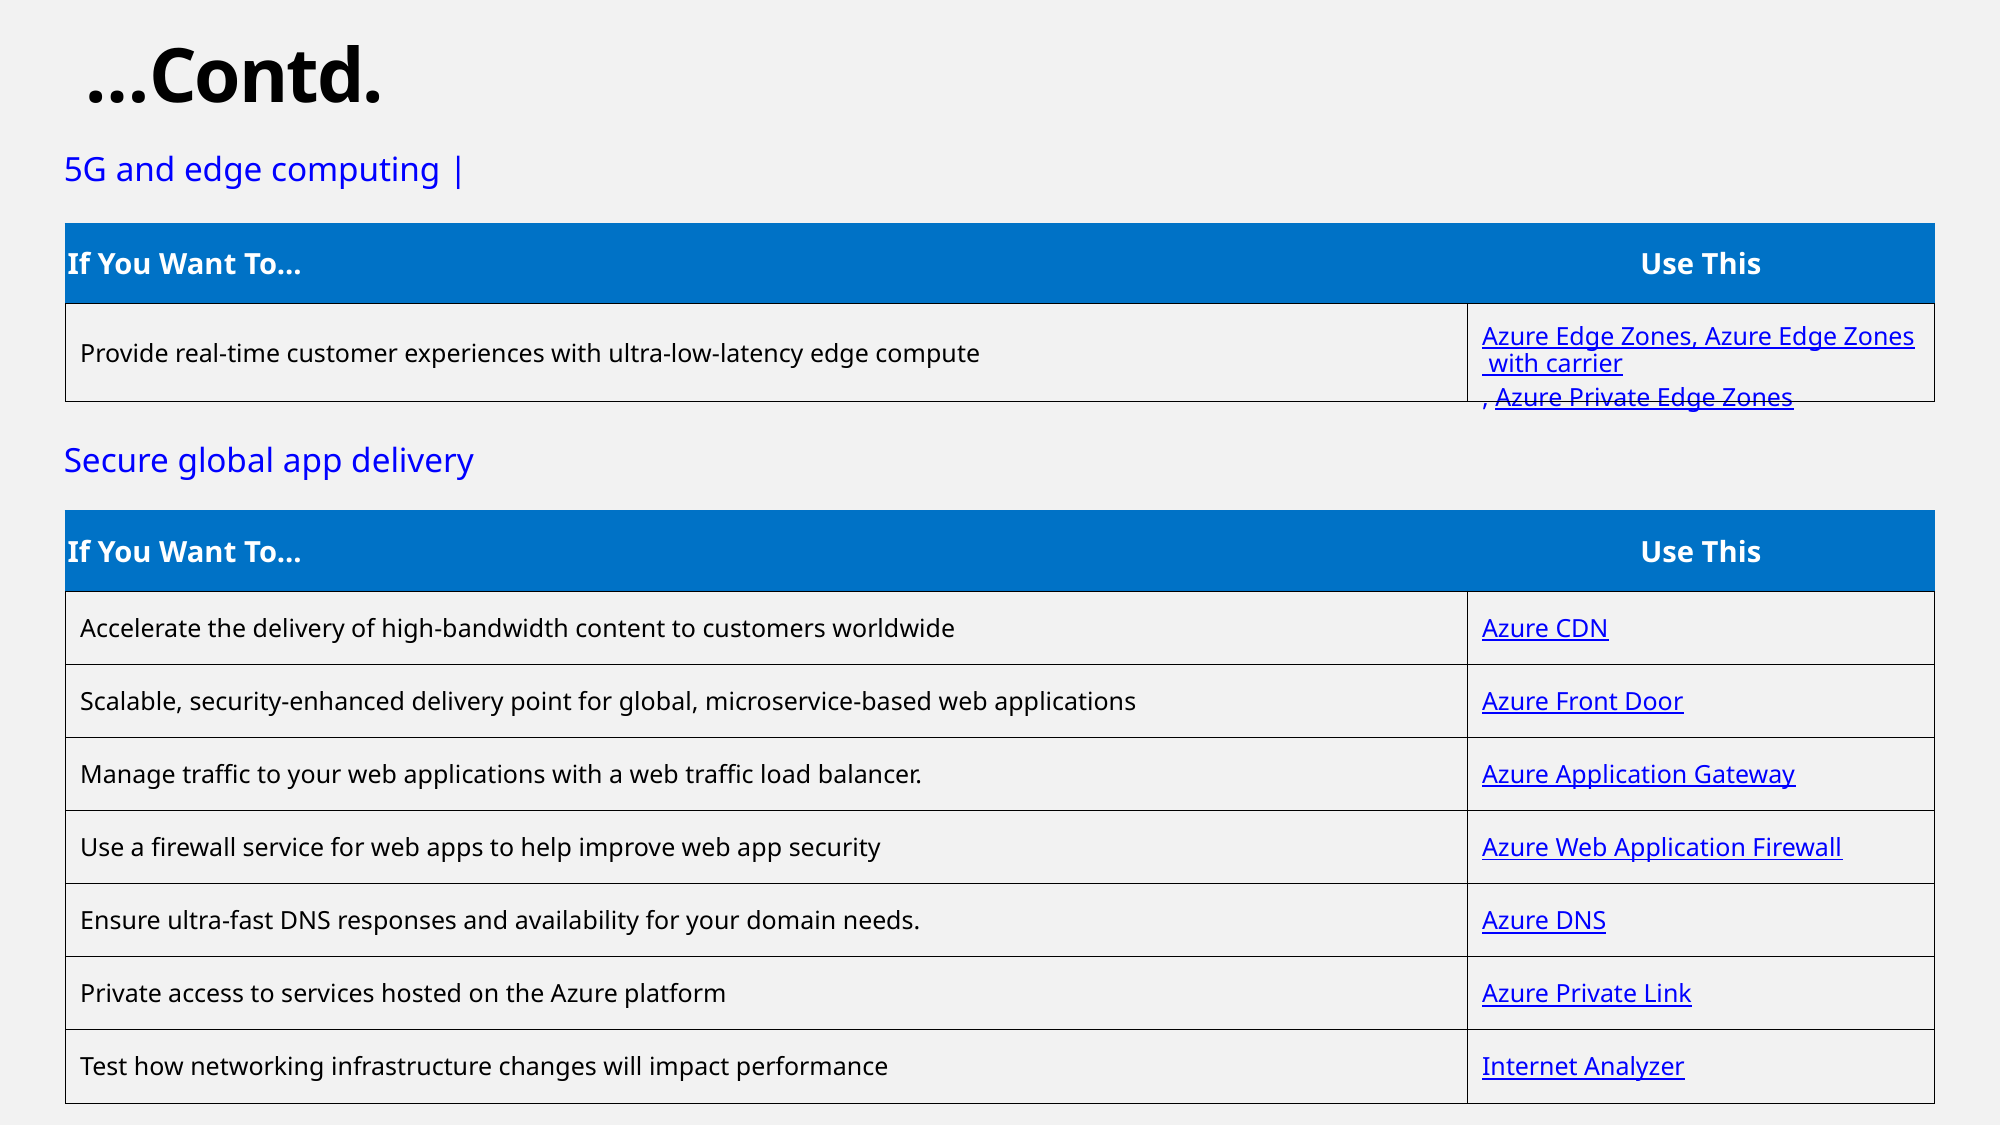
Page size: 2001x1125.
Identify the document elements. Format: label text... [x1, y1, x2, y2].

text_box 5G and edge computing | [48, 140, 738, 196]
table_cell Azure Front Door [1468, 665, 1934, 737]
table_header If You Want To... [66, 512, 1467, 591]
table_cell Ensure ultra-fast DNS responses and availability for your domain needs. [66, 884, 1467, 956]
table_header Use This [1467, 224, 1934, 303]
table_cell Azure CDN [1468, 592, 1934, 664]
table_cell Private access to services hosted on the Azure platform [66, 957, 1467, 1029]
table_cell Azure Web Application Firewall [1468, 811, 1934, 883]
table_header Use This [1467, 512, 1934, 591]
table_cell Provide real-time customer experiences with ultra-low-latency edge compute [66, 304, 1467, 401]
table_cell Accelerate the delivery of high-bandwidth content to customers worldwide [66, 592, 1467, 664]
table_cell Test how networking infrastructure changes will impact performance [66, 1030, 1467, 1103]
table_cell Use a firewall service for web apps to help improve web app security [66, 811, 1467, 883]
table_cell Manage traffic to your web applications with a web traffic load balancer. [66, 738, 1467, 810]
table_cell Azure DNS [1468, 884, 1934, 956]
text_box Secure global app delivery [48, 431, 738, 487]
table_cell Scalable, security-enhanced delivery point for global, microservice-based web applications [66, 665, 1467, 737]
table_cell Azure Edge Zones, Azure Edge Zones with carrier, Azure Private Edge Zones [1468, 304, 1934, 401]
table_cell Internet Analyzer [1468, 1030, 1934, 1103]
table_cell Azure Private Link [1468, 957, 1934, 1029]
table_cell Azure Application Gateway [1468, 738, 1934, 810]
table_header If You Want To... [66, 224, 1467, 303]
title …Contd. [85, 37, 1915, 161]
